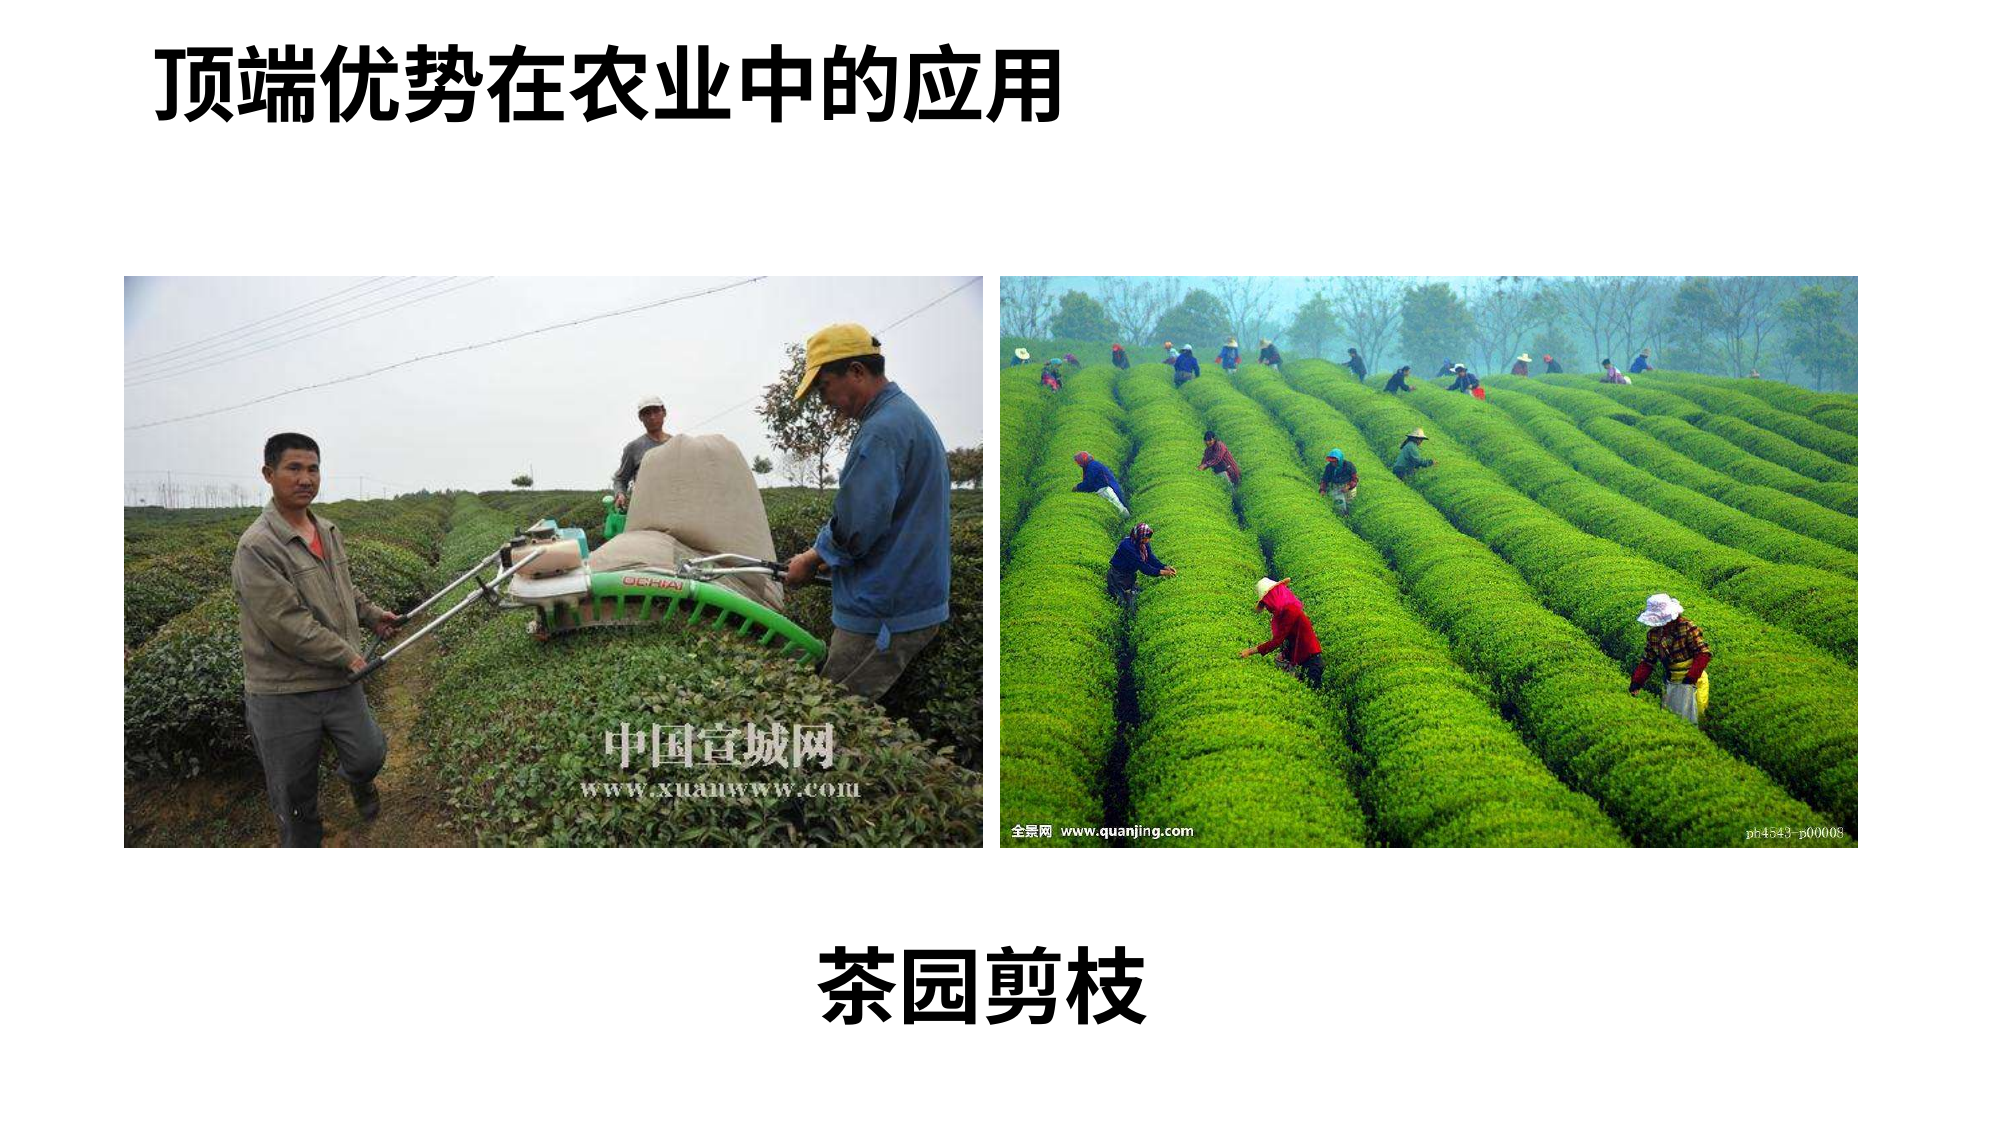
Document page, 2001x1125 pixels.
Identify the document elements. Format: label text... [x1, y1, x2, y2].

picture [1000, 276, 1858, 849]
text_box 茶园剪枝 [663, 926, 1302, 1041]
picture [124, 276, 983, 849]
text_box 顶端优势在农业中的应用 [137, 29, 1488, 136]
